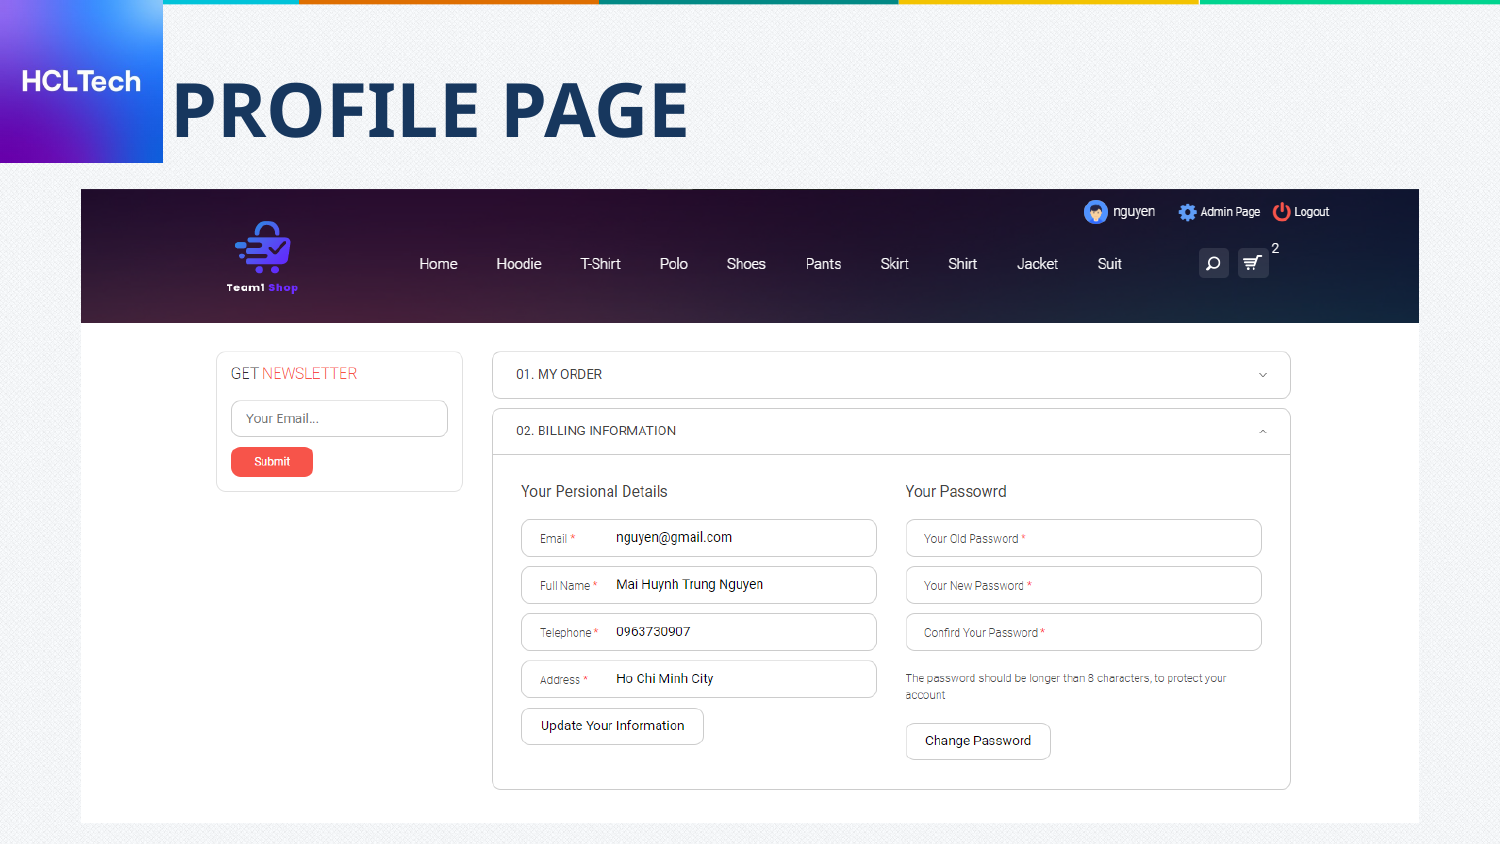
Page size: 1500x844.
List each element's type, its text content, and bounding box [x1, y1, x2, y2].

picture [0, 0, 1500, 844]
text_box PROFILE PAGE [166, 55, 706, 161]
